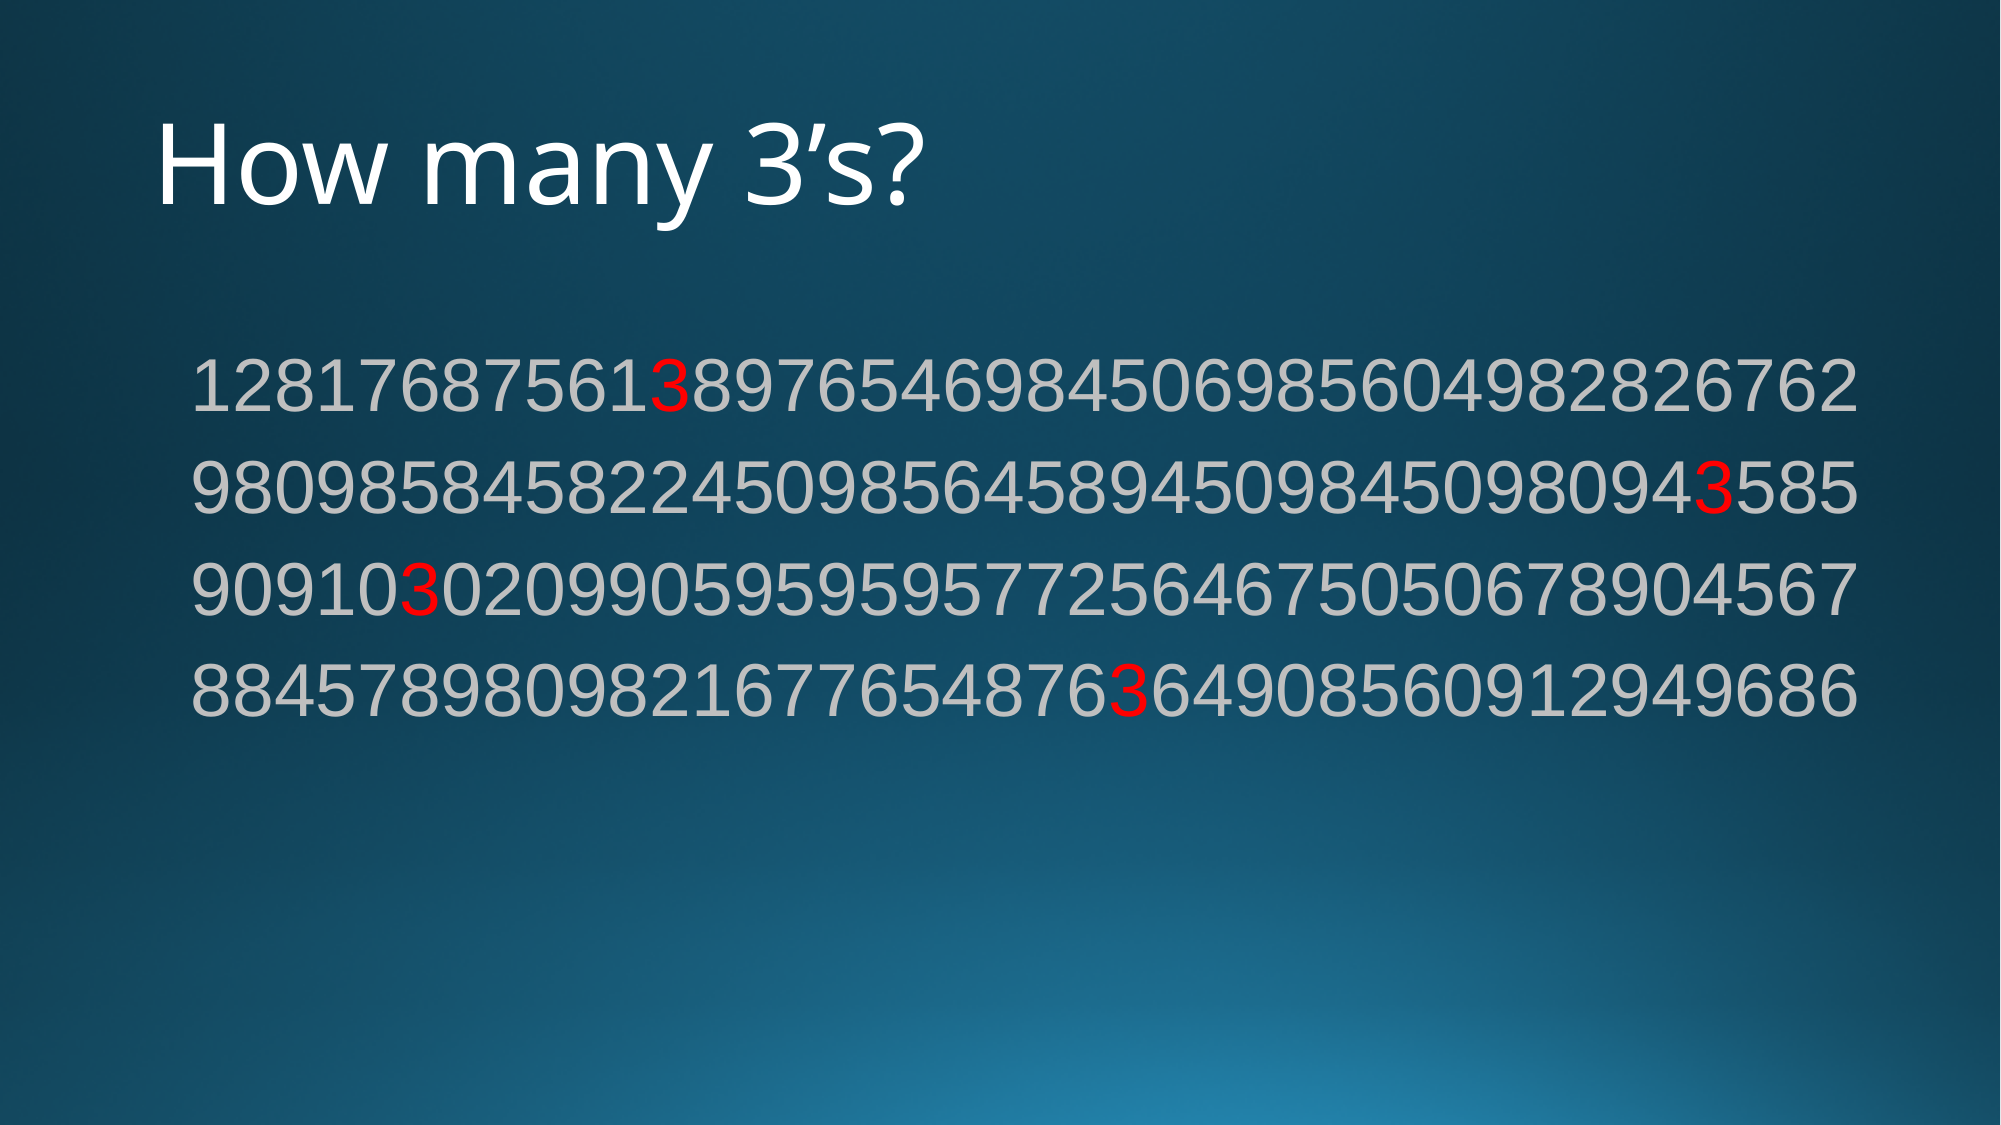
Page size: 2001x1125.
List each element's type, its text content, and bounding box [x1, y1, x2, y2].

list 1281768756138976546984506985604982826762 9809858458224509856458945098450980943585 9091030209905959595772564675050678904567 8845789809821677654876364908560912949686 [112, 339, 1939, 1021]
title How many 3’s? [137, 59, 1863, 278]
picture [0, 0, 2001, 1125]
